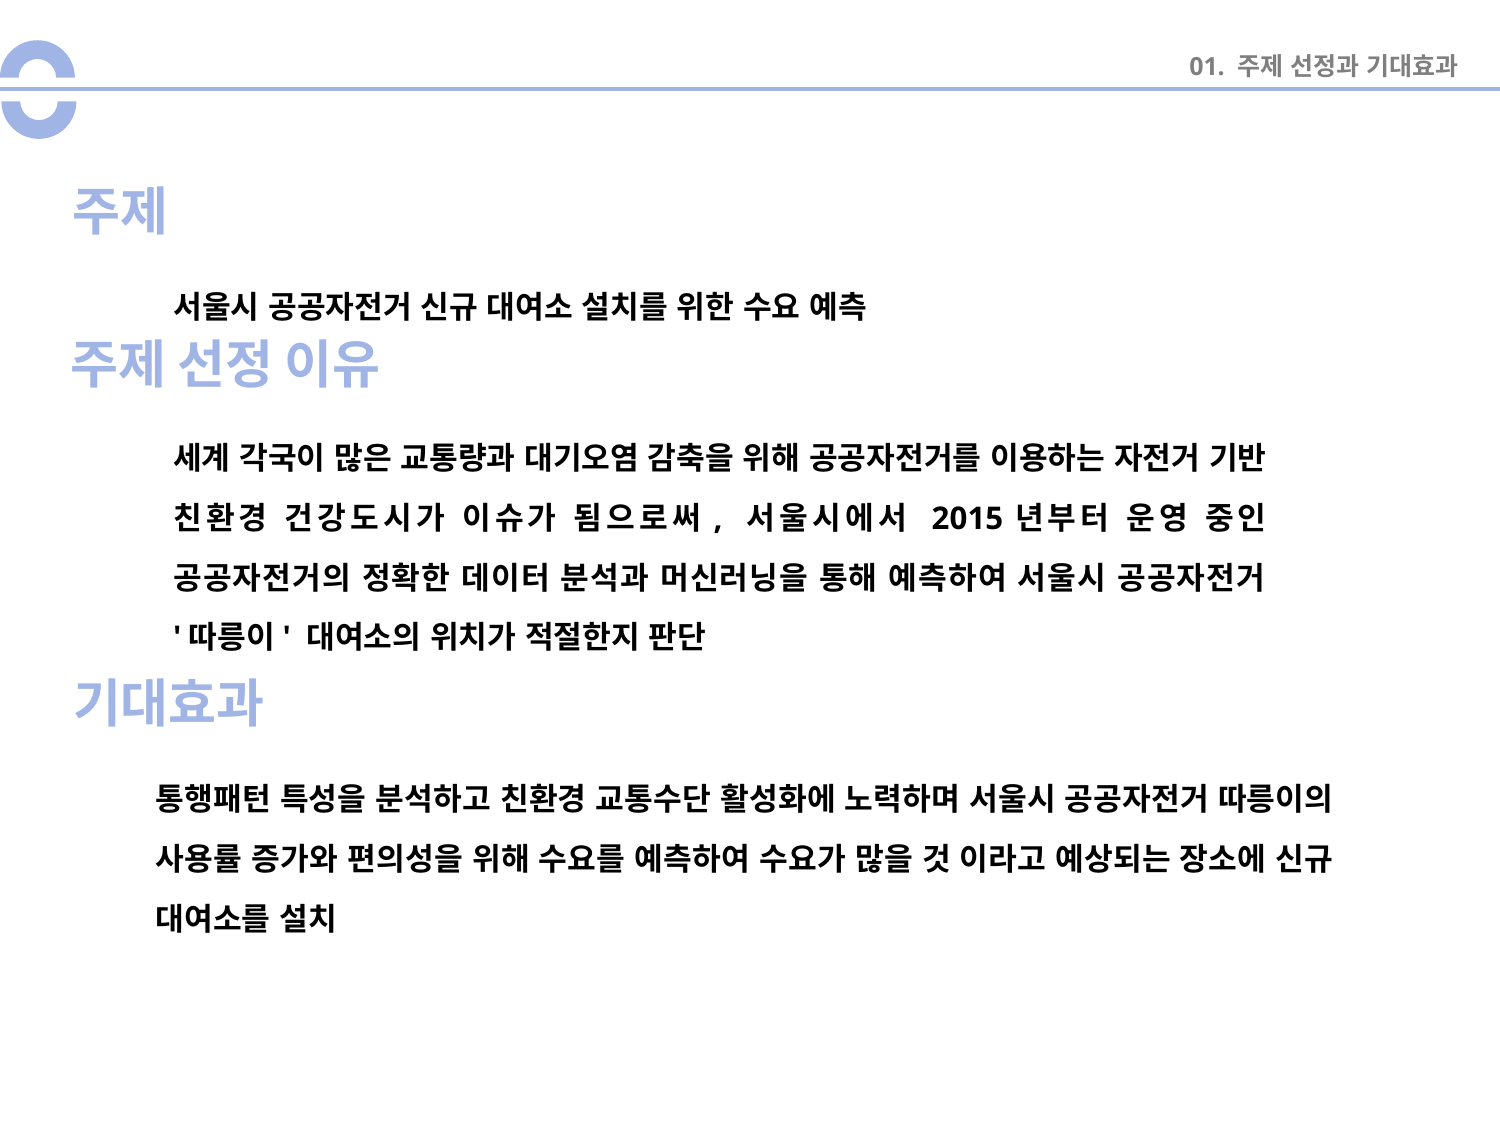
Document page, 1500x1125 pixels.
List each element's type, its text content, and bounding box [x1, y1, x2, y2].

text_box 기대효과 [58, 683, 636, 727]
text_box [0, 40, 75, 78]
text_box [1, 101, 77, 139]
text_box 통행패턴 특성을 분석하고 친환경 교통수단 활성화에 노력하며 서울시 공공자전거 따릉이의 사용률 증가와 편의성을 위해 수요를 예측하여 수요가 많을 것 이라고 예상되는 장소에 신규 대여소를 설치 [140, 748, 1350, 944]
text_box 서울시 공공자전거 신규 대여소 설치를 위한 수요 예측 [83, 257, 1283, 333]
text_box 주제 선정 이유 [55, 345, 634, 389]
text_box 01. 주제 선정과 기대효과 [919, 43, 1474, 88]
title 주제 [57, 191, 636, 235]
text_box 세계 각국이 많은 교통량과 대기오염 감축을 위해 공공자전거를 이용하는 자전거 기반 친환경 건강도시가 이슈가 됨으로써, 서울시에서 2015년부터 운영 중인 공공자전거의 정확한 데이터 분석과 머신러닝을 통해 예측하여 서울시 공공자전거 '따릉이' 대여소의 위치가 적절한지 판단 [83, 408, 1282, 663]
